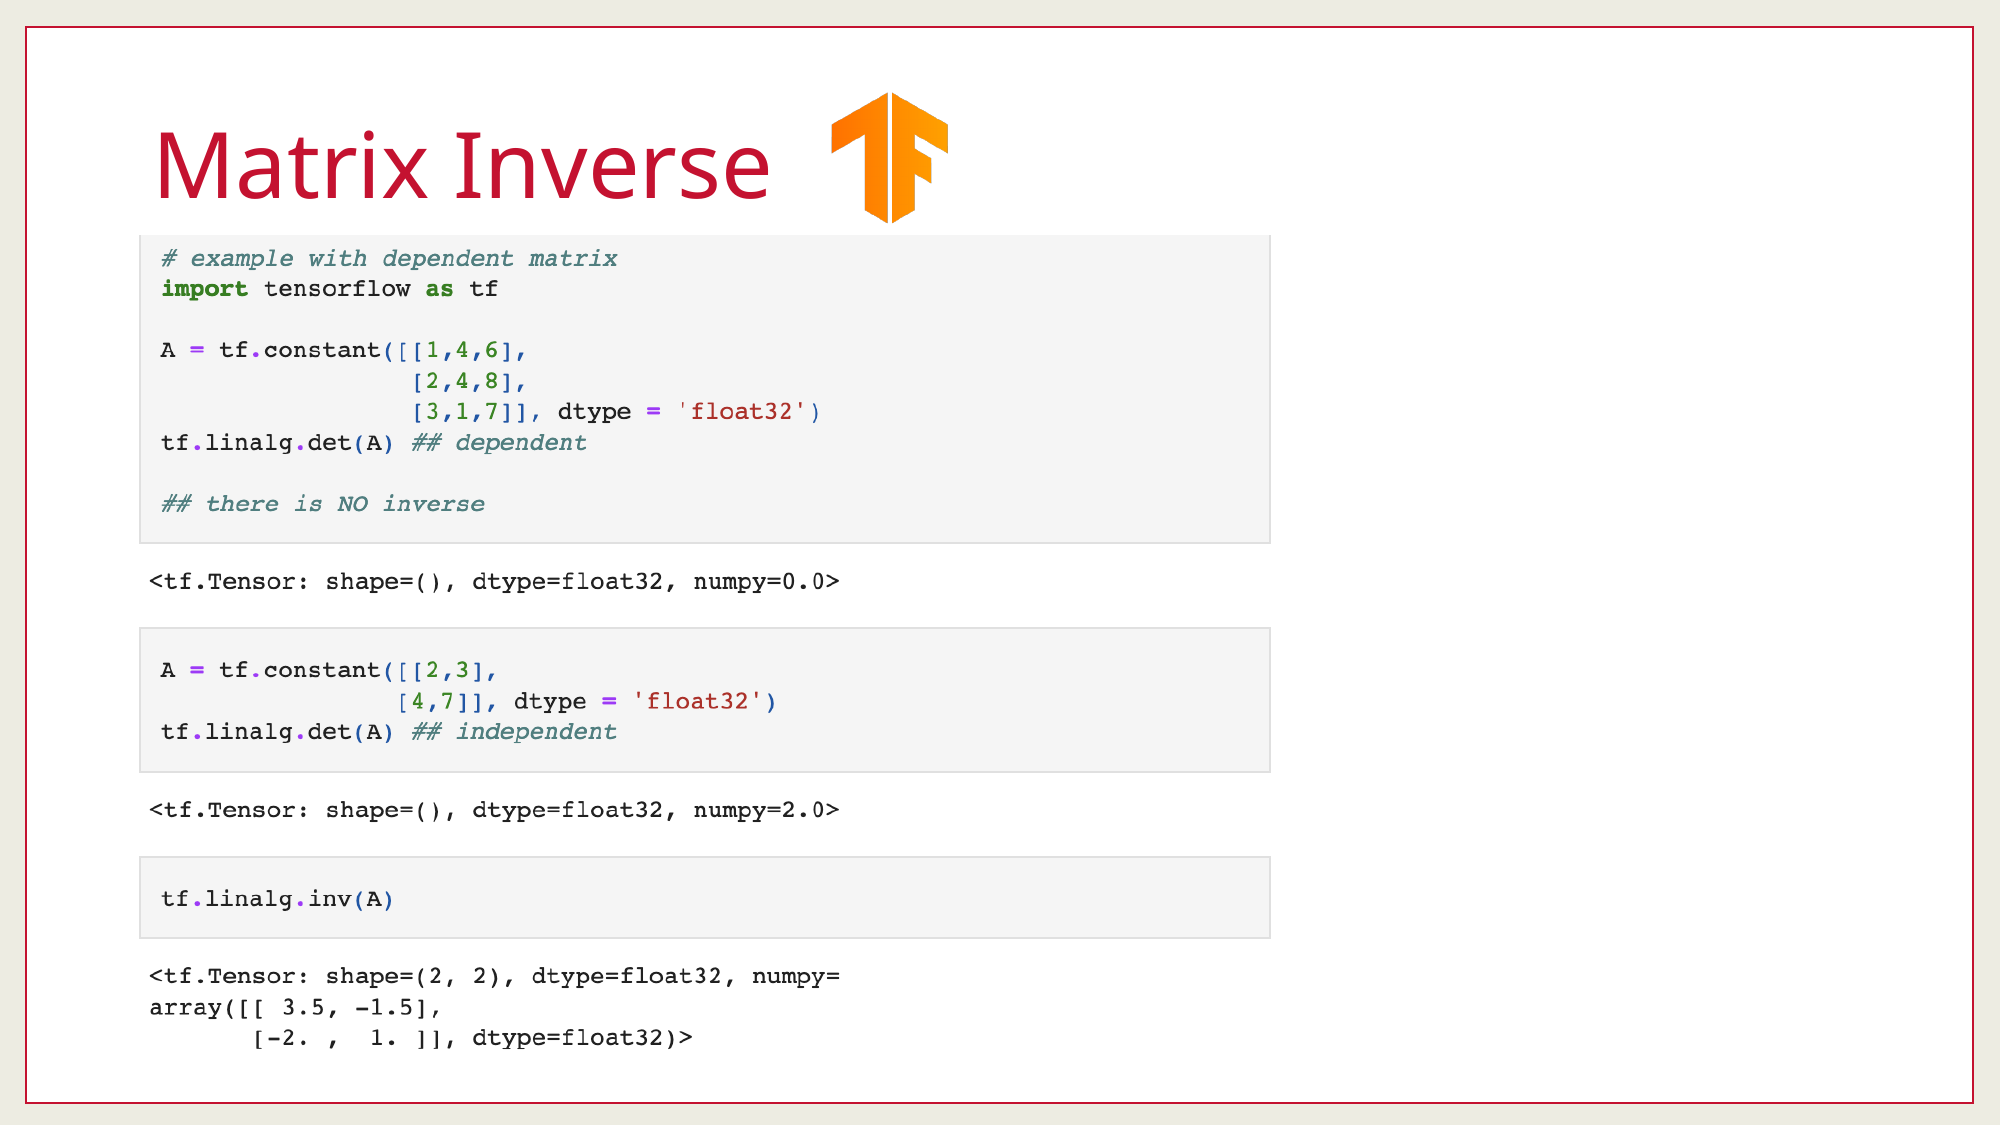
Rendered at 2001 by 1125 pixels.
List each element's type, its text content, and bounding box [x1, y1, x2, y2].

title Matrix Inverse [137, 59, 1863, 278]
picture [823, 91, 956, 224]
picture [137, 233, 1295, 1066]
